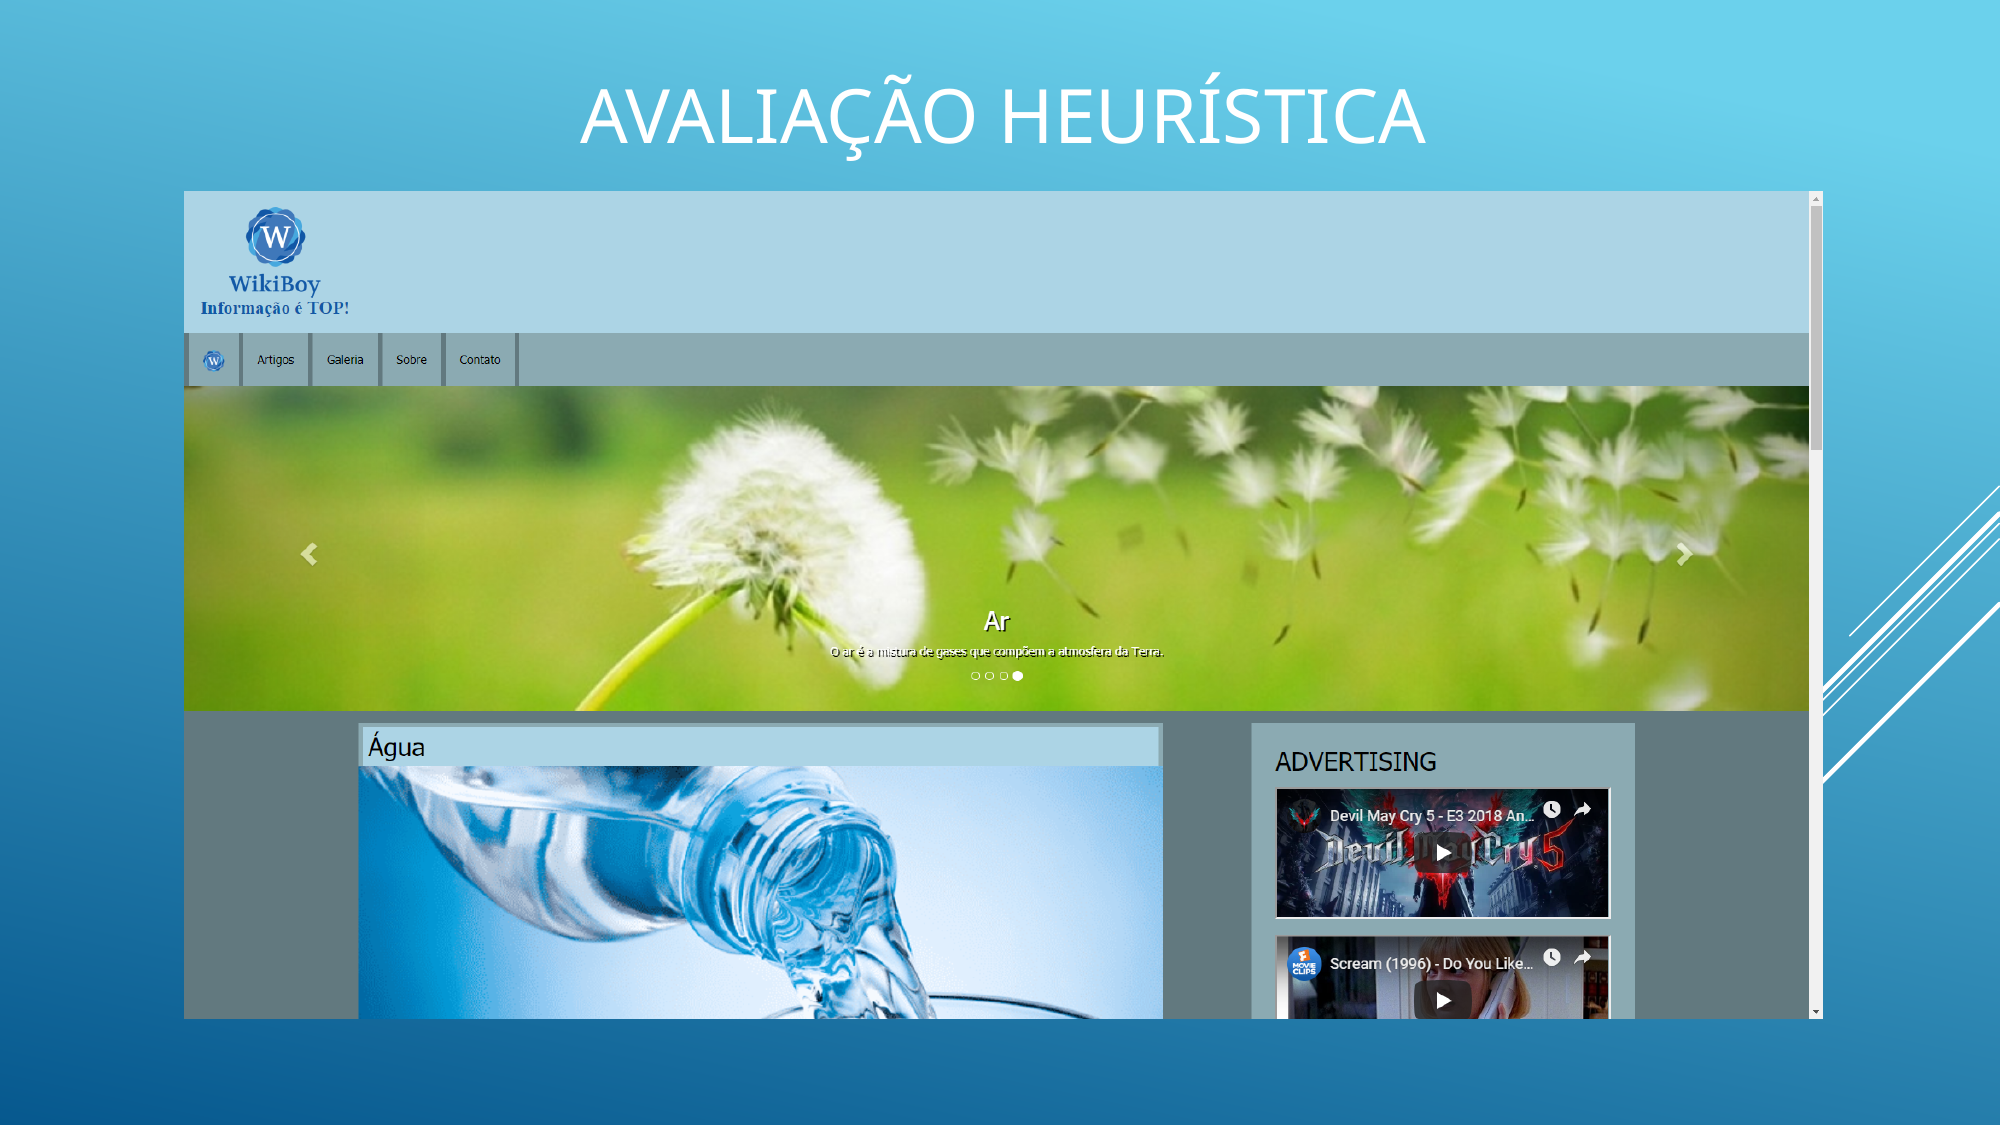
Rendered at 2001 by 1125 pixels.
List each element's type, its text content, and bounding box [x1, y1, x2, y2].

title AVALIAÇÃO HEURÍSTICA [413, 52, 1595, 175]
picture [184, 191, 1824, 1019]
